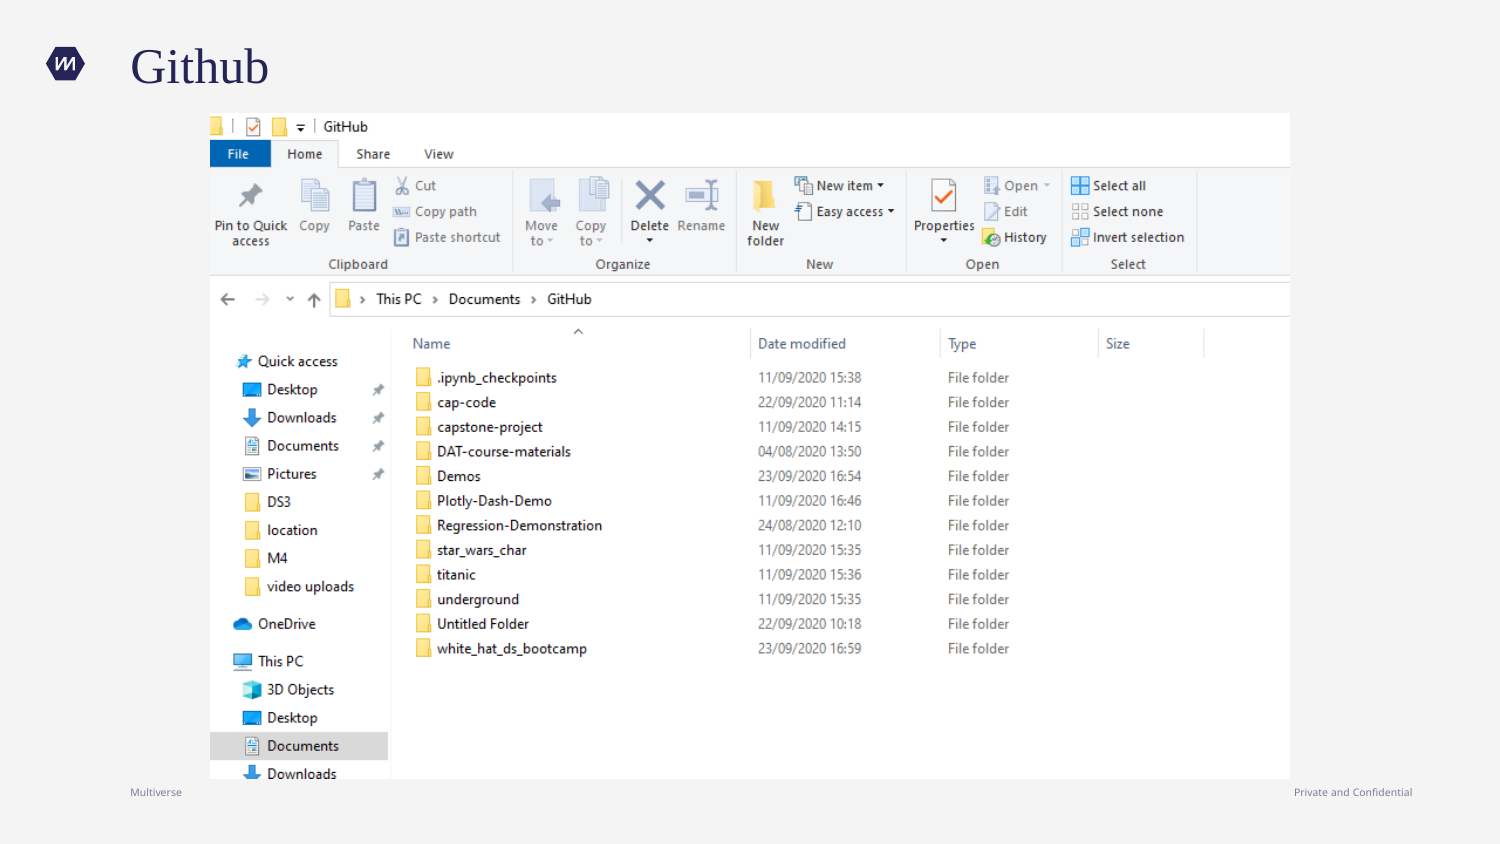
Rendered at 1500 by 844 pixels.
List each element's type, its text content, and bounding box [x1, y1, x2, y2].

picture [210, 113, 1290, 780]
title Github [130, 40, 1453, 150]
